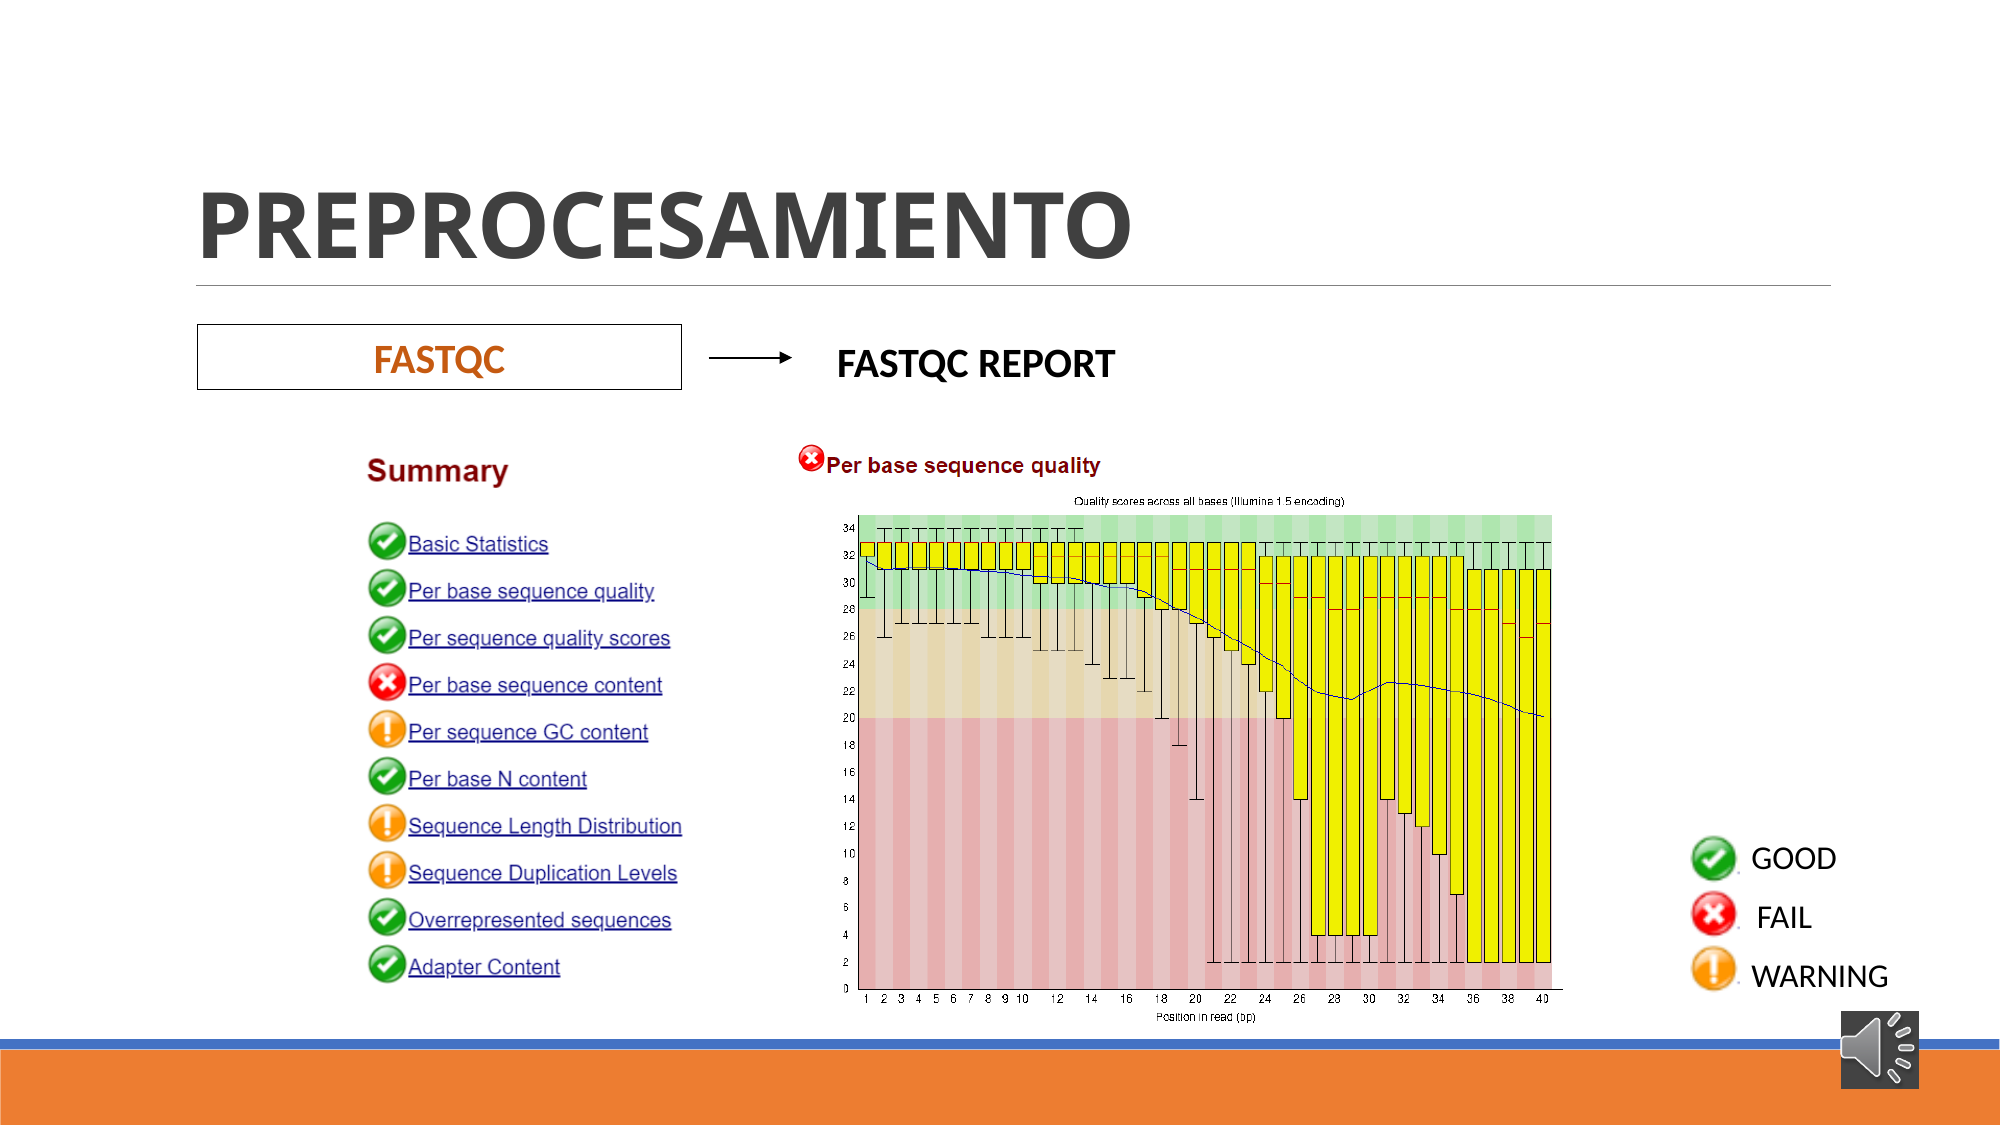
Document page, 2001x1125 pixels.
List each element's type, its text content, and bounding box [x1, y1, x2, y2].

picture [351, 446, 712, 1013]
text_box FASTQC REPORT [822, 328, 1132, 394]
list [1688, 828, 1741, 998]
picture [791, 431, 1576, 1025]
picture [1839, 1009, 1921, 1091]
text_box FASTQC [197, 324, 682, 390]
text_box WARNING [1747, 947, 1989, 1002]
title PREPROCESAMIENTO [180, 47, 1830, 285]
text_box FAIL [1749, 887, 1979, 943]
text_box GOOD [1746, 828, 2000, 884]
